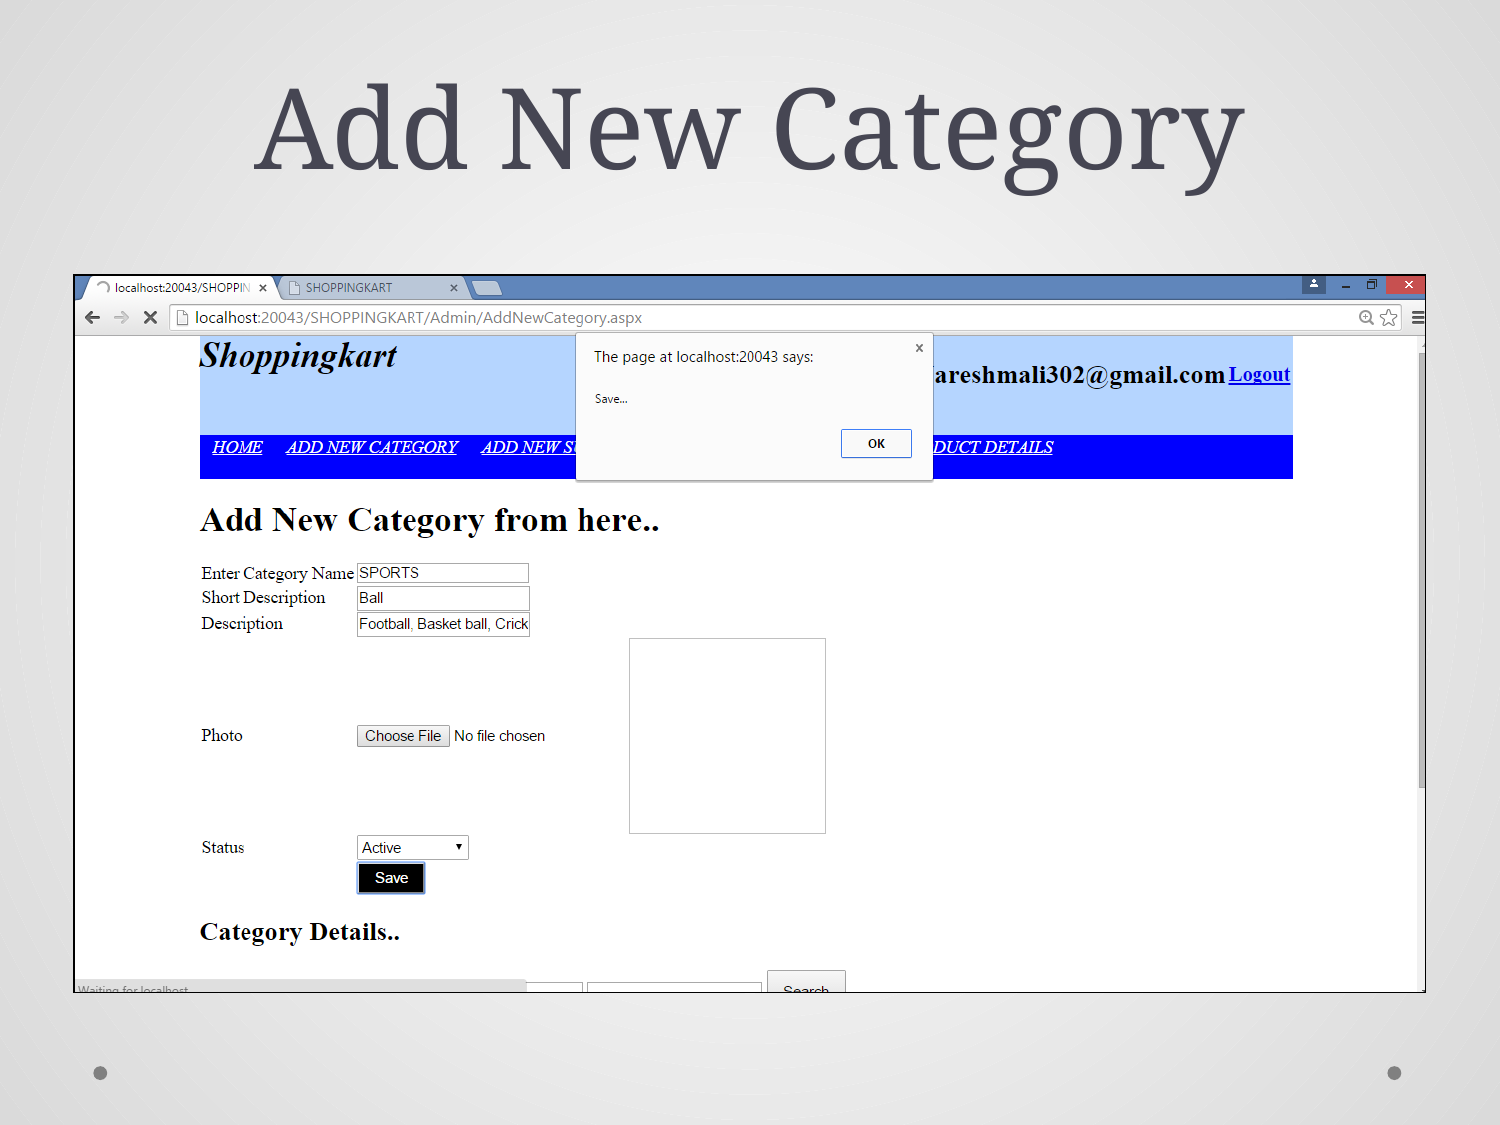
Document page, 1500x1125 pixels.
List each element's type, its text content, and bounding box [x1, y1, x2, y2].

title Add New Category [75, 0, 1425, 263]
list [74, 275, 1426, 992]
